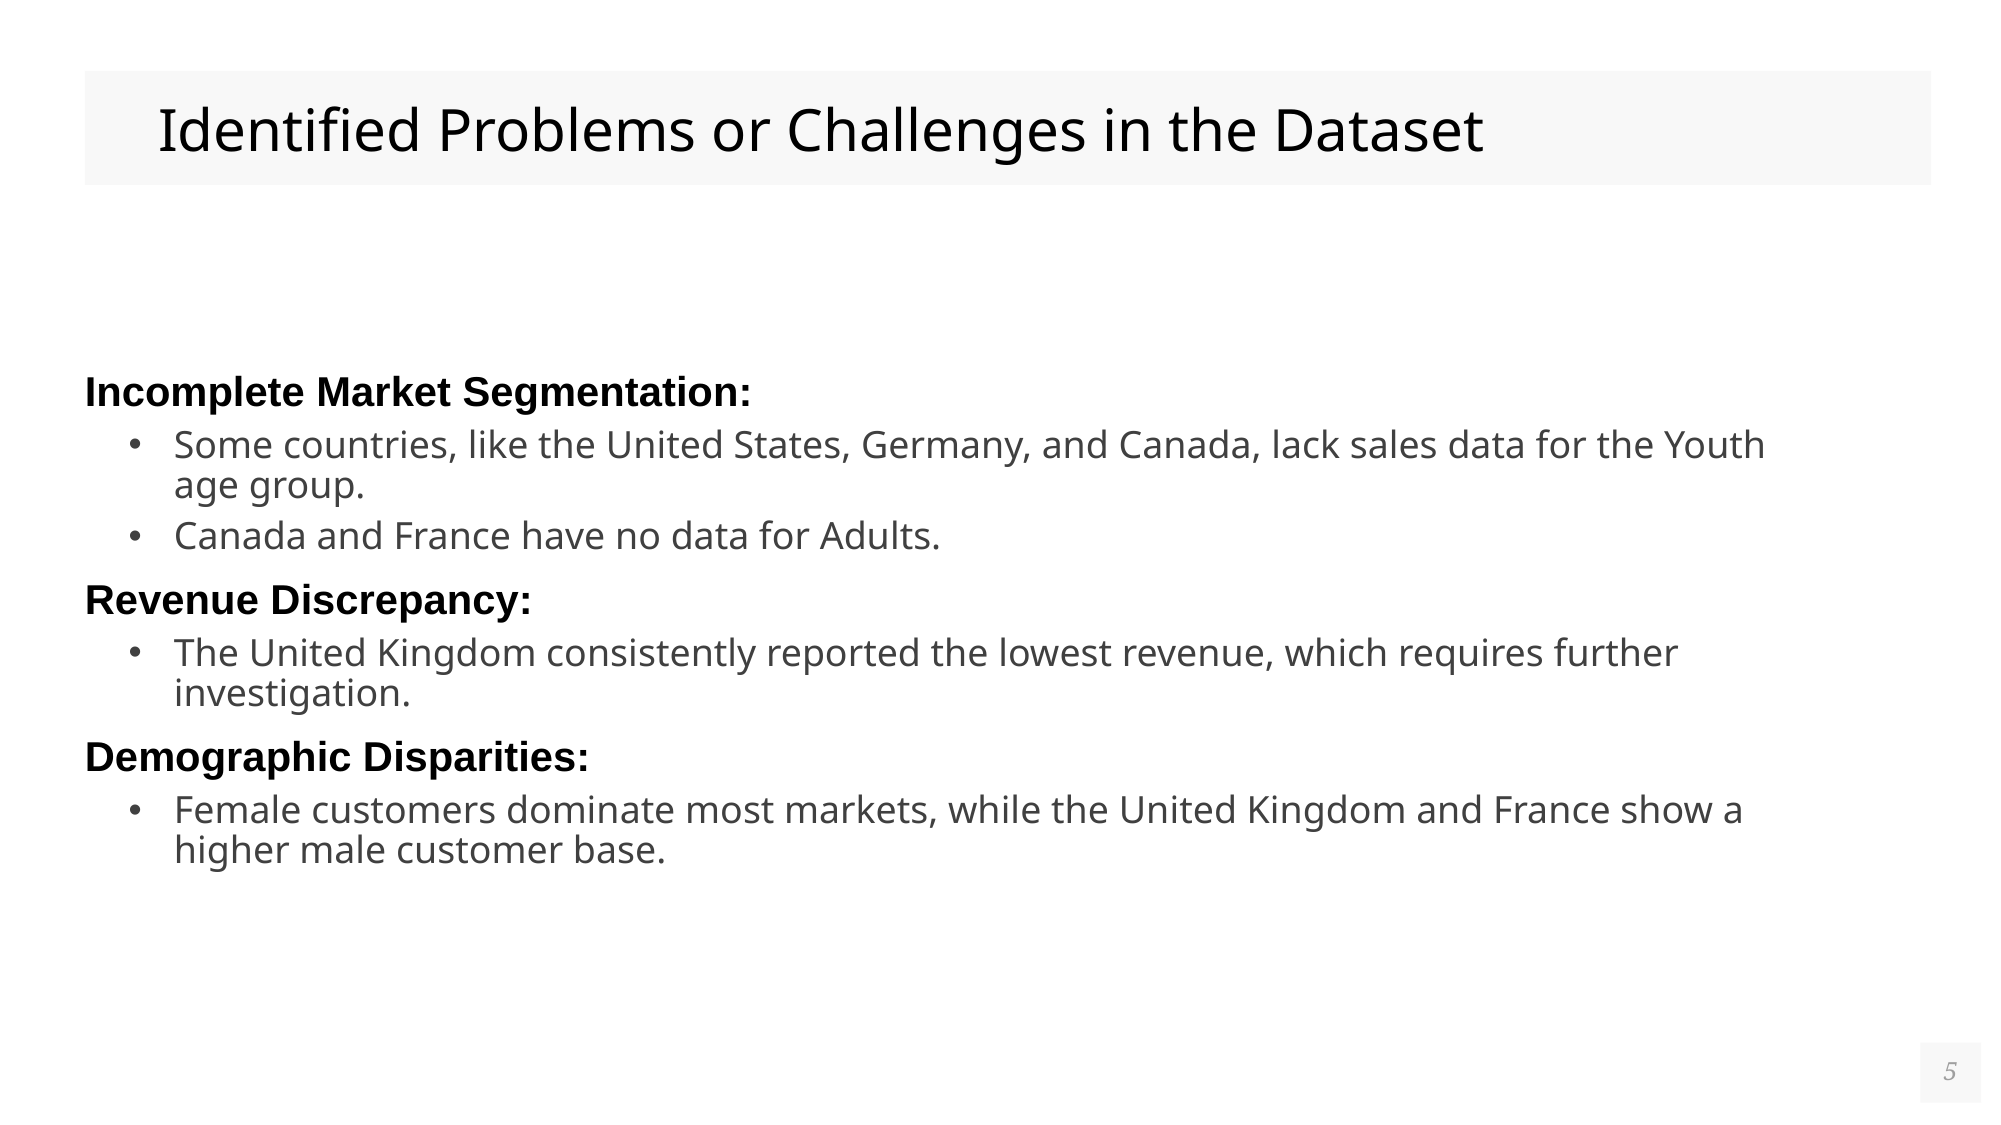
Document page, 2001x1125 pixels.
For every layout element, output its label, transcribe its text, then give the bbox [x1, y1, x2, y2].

slide_number 5 [1920, 1042, 1982, 1103]
title Identified Problems or Challenges in the Dataset [84, 70, 1932, 185]
list Incomplete Market Segmentation: Some countries, like the United States, Germany, and Canada, lack sales data for the Youth age group. Canada and France have no data for Adults. Revenue Discrepancy: The United Kingdom consistently reported the lowest revenue, which requires further investigation. Demographic Disparities: Female customers dominate most markets, while the United Kingdom and France show a higher male customer base. [84, 370, 1772, 805]
